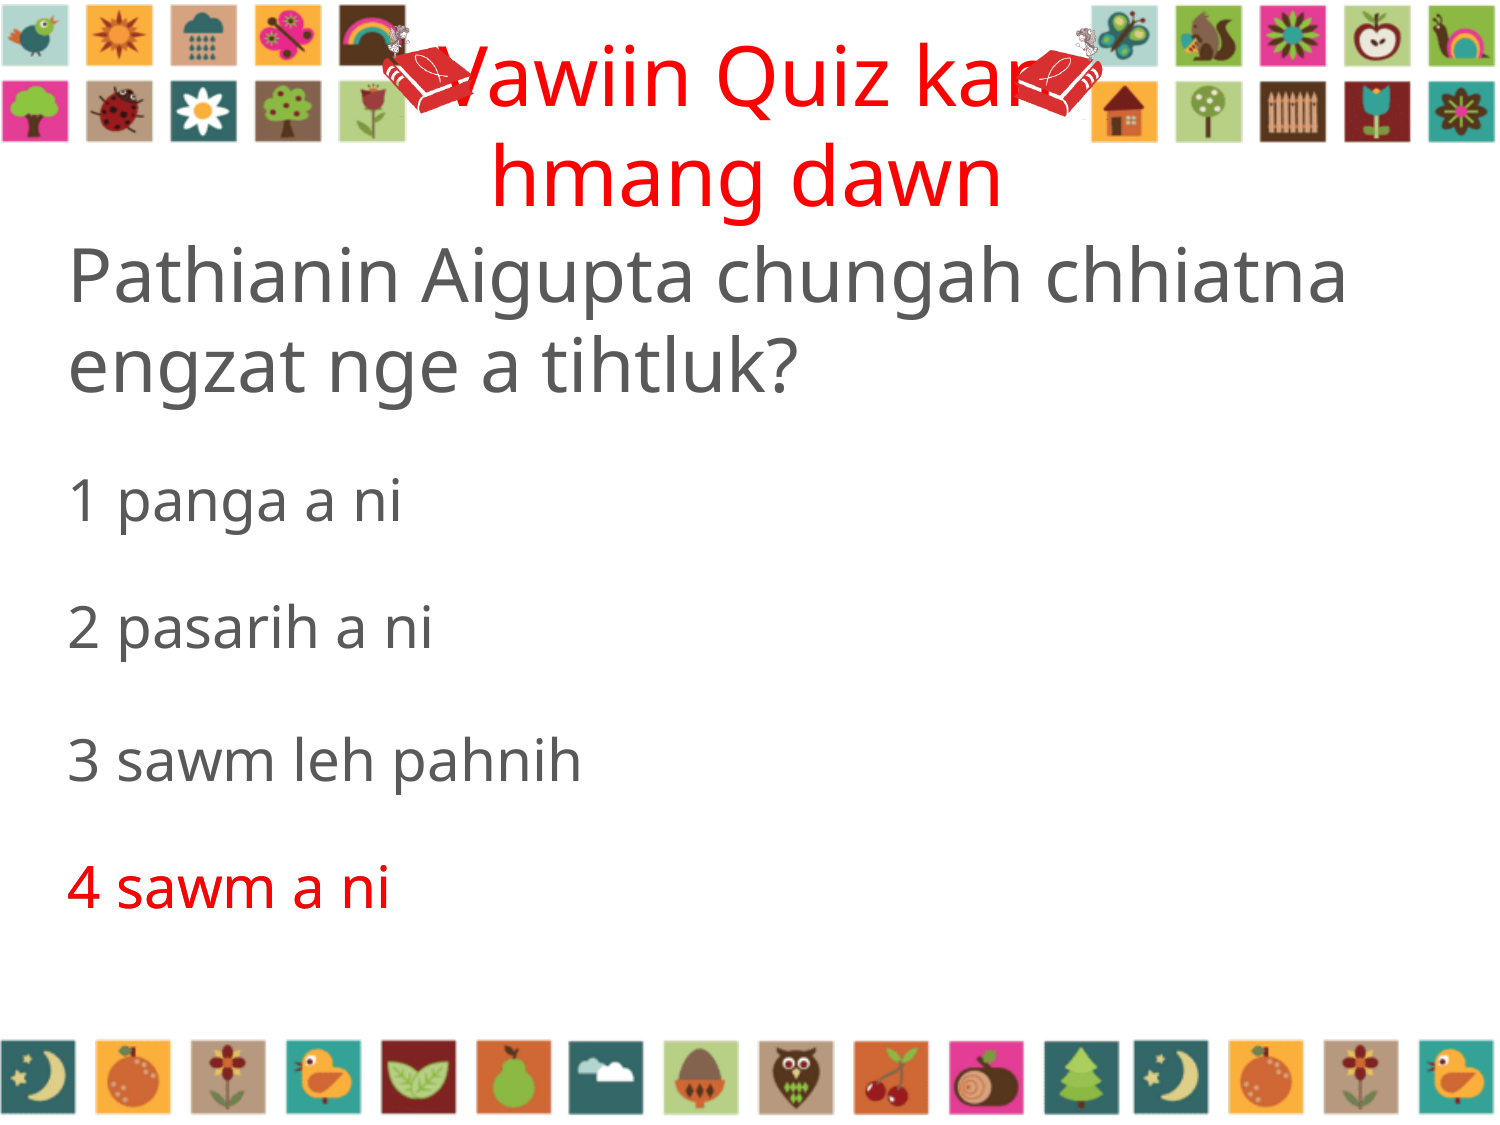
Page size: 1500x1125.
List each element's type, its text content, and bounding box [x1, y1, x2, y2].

picture [981, 3, 1500, 150]
text_box 1 panga a ni [53, 456, 1436, 541]
text_box 4 sawm a ni [53, 842, 1483, 928]
text_box Pathianin Aigupta chungah chhiatna engzat nge a tihtluk? [53, 219, 1436, 415]
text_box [0, 1028, 1500, 1118]
picture [0, 3, 507, 150]
text_box 3 sawm leh pahnih [53, 716, 1483, 801]
text_box Vawiin Quiz kan hmang dawn [414, 16, 1080, 219]
text_box 2 pasarih a ni [53, 582, 1436, 668]
